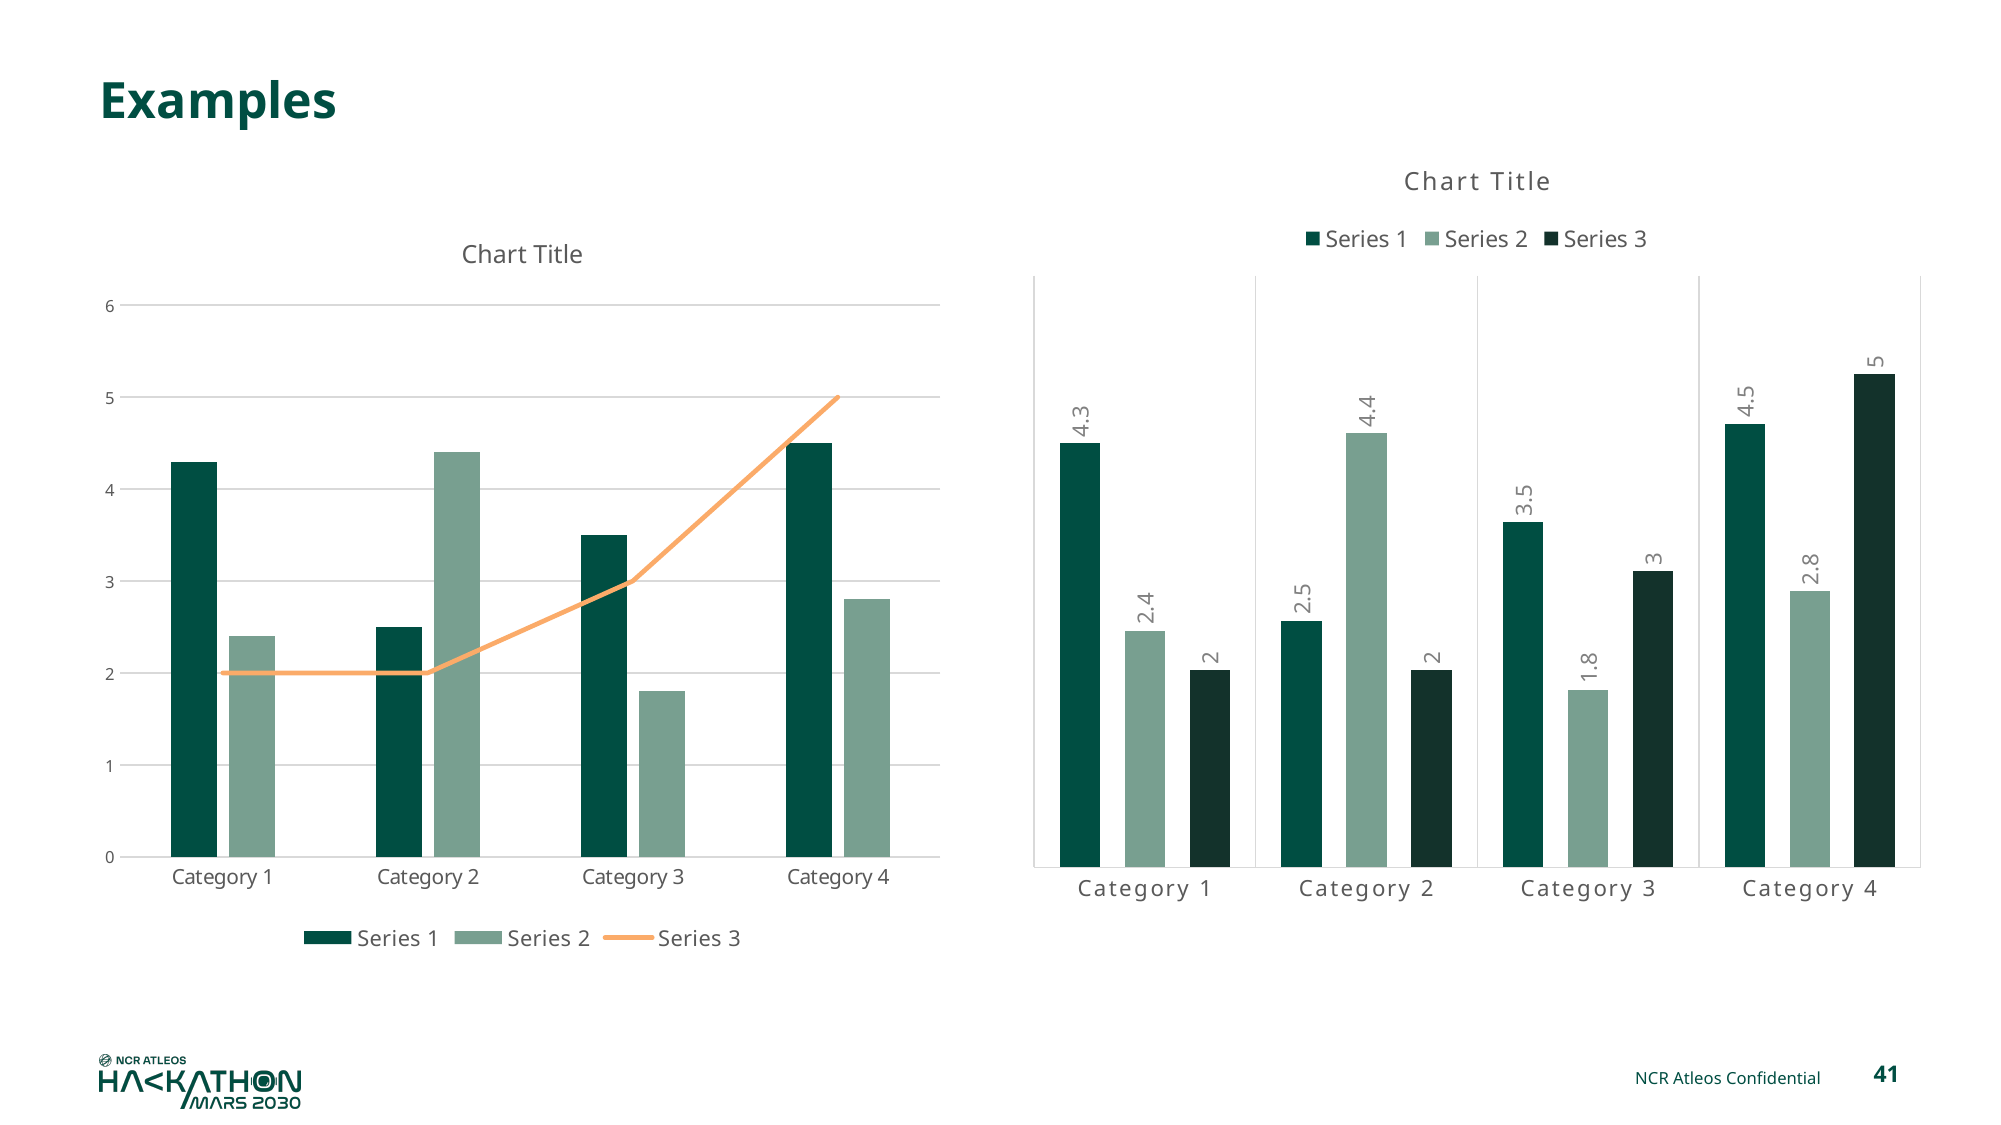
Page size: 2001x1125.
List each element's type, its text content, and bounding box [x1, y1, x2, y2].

chart [87, 206, 958, 959]
chart [1015, 132, 1940, 919]
picture [99, 1054, 301, 1109]
title Examples [99, 75, 1900, 188]
slide_number 41 [1822, 1065, 1900, 1092]
footer NCR Atleos Confidential [1001, 1065, 1822, 1092]
